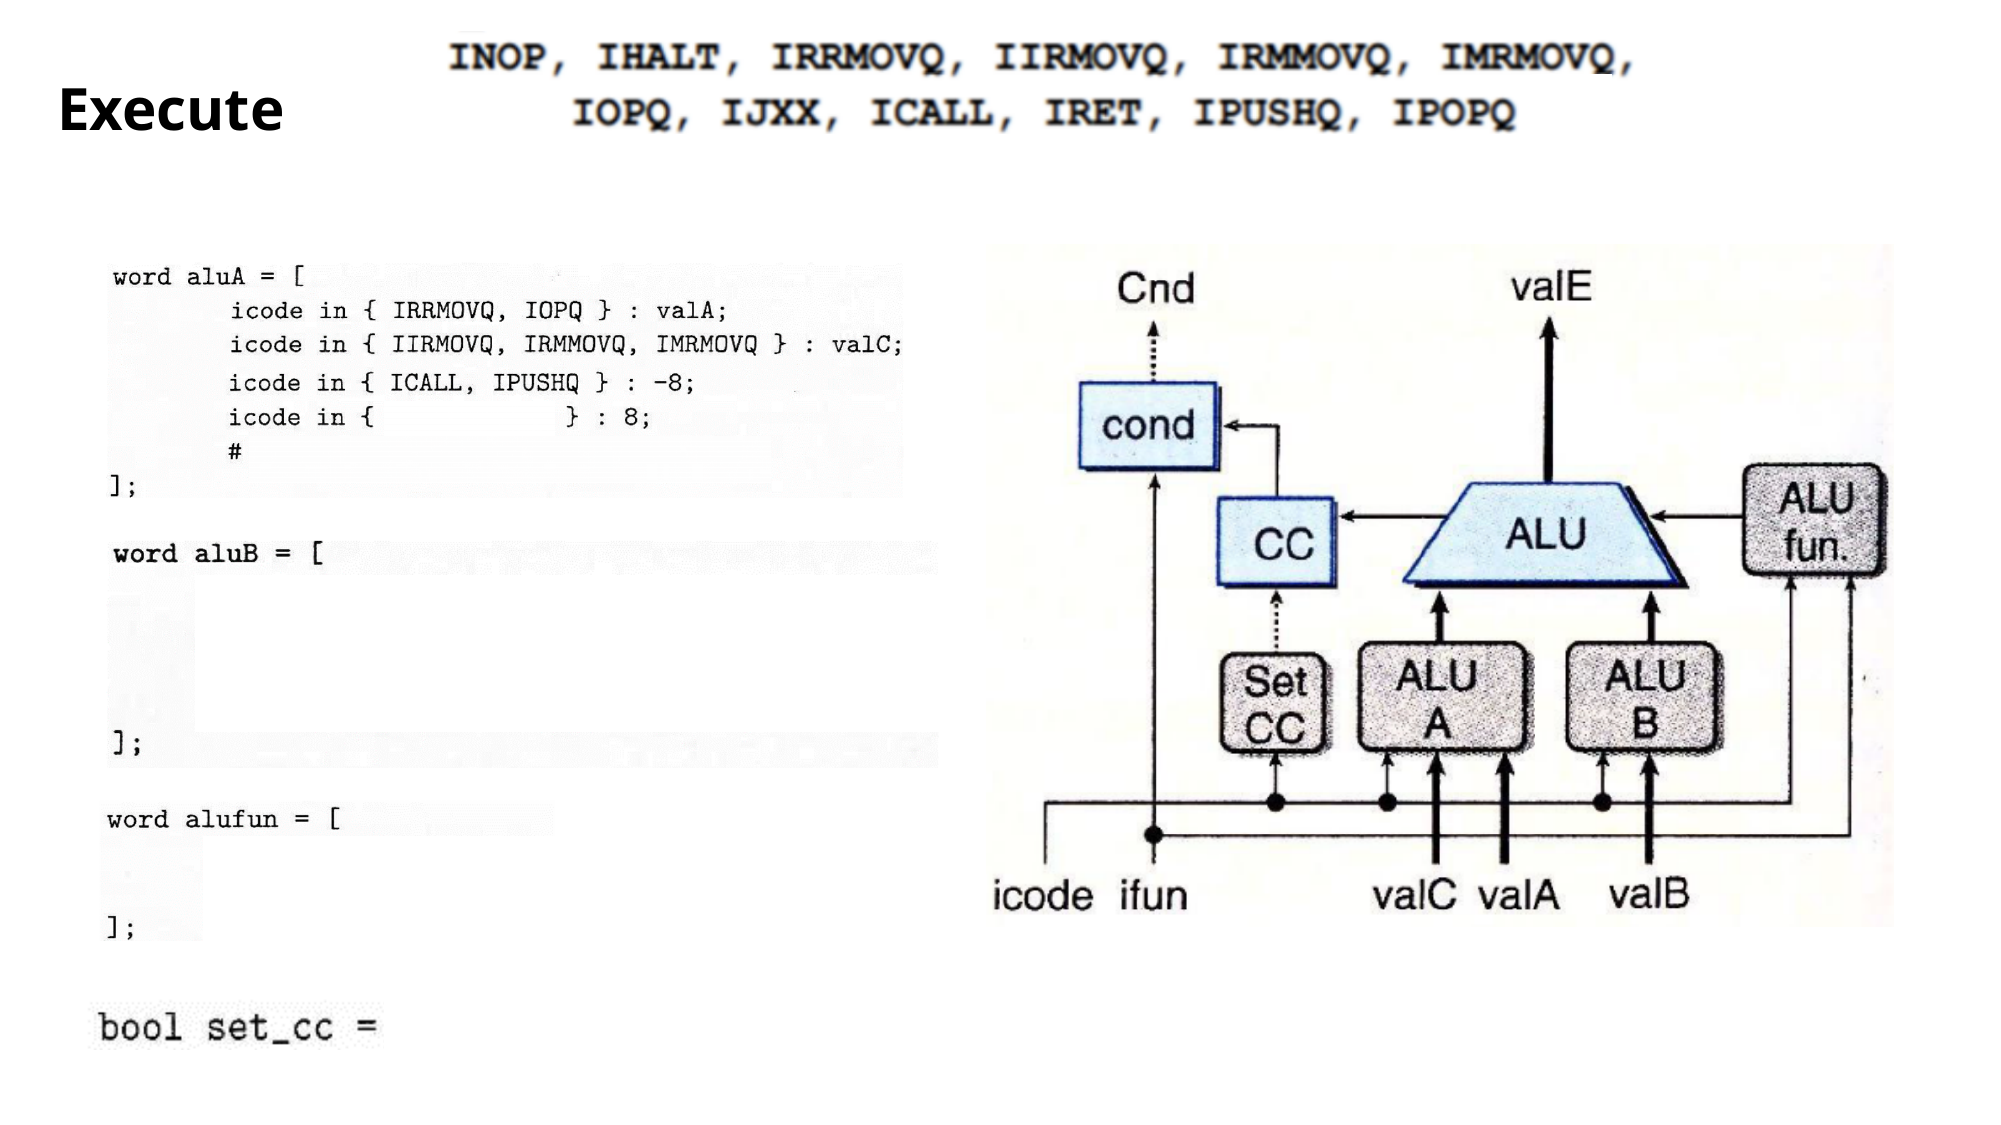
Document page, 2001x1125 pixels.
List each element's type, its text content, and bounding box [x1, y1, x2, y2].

picture [986, 243, 1894, 928]
picture [106, 260, 905, 499]
text_box Execute [42, 64, 1518, 150]
picture [83, 799, 785, 1097]
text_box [440, 30, 1646, 146]
picture [106, 538, 939, 769]
